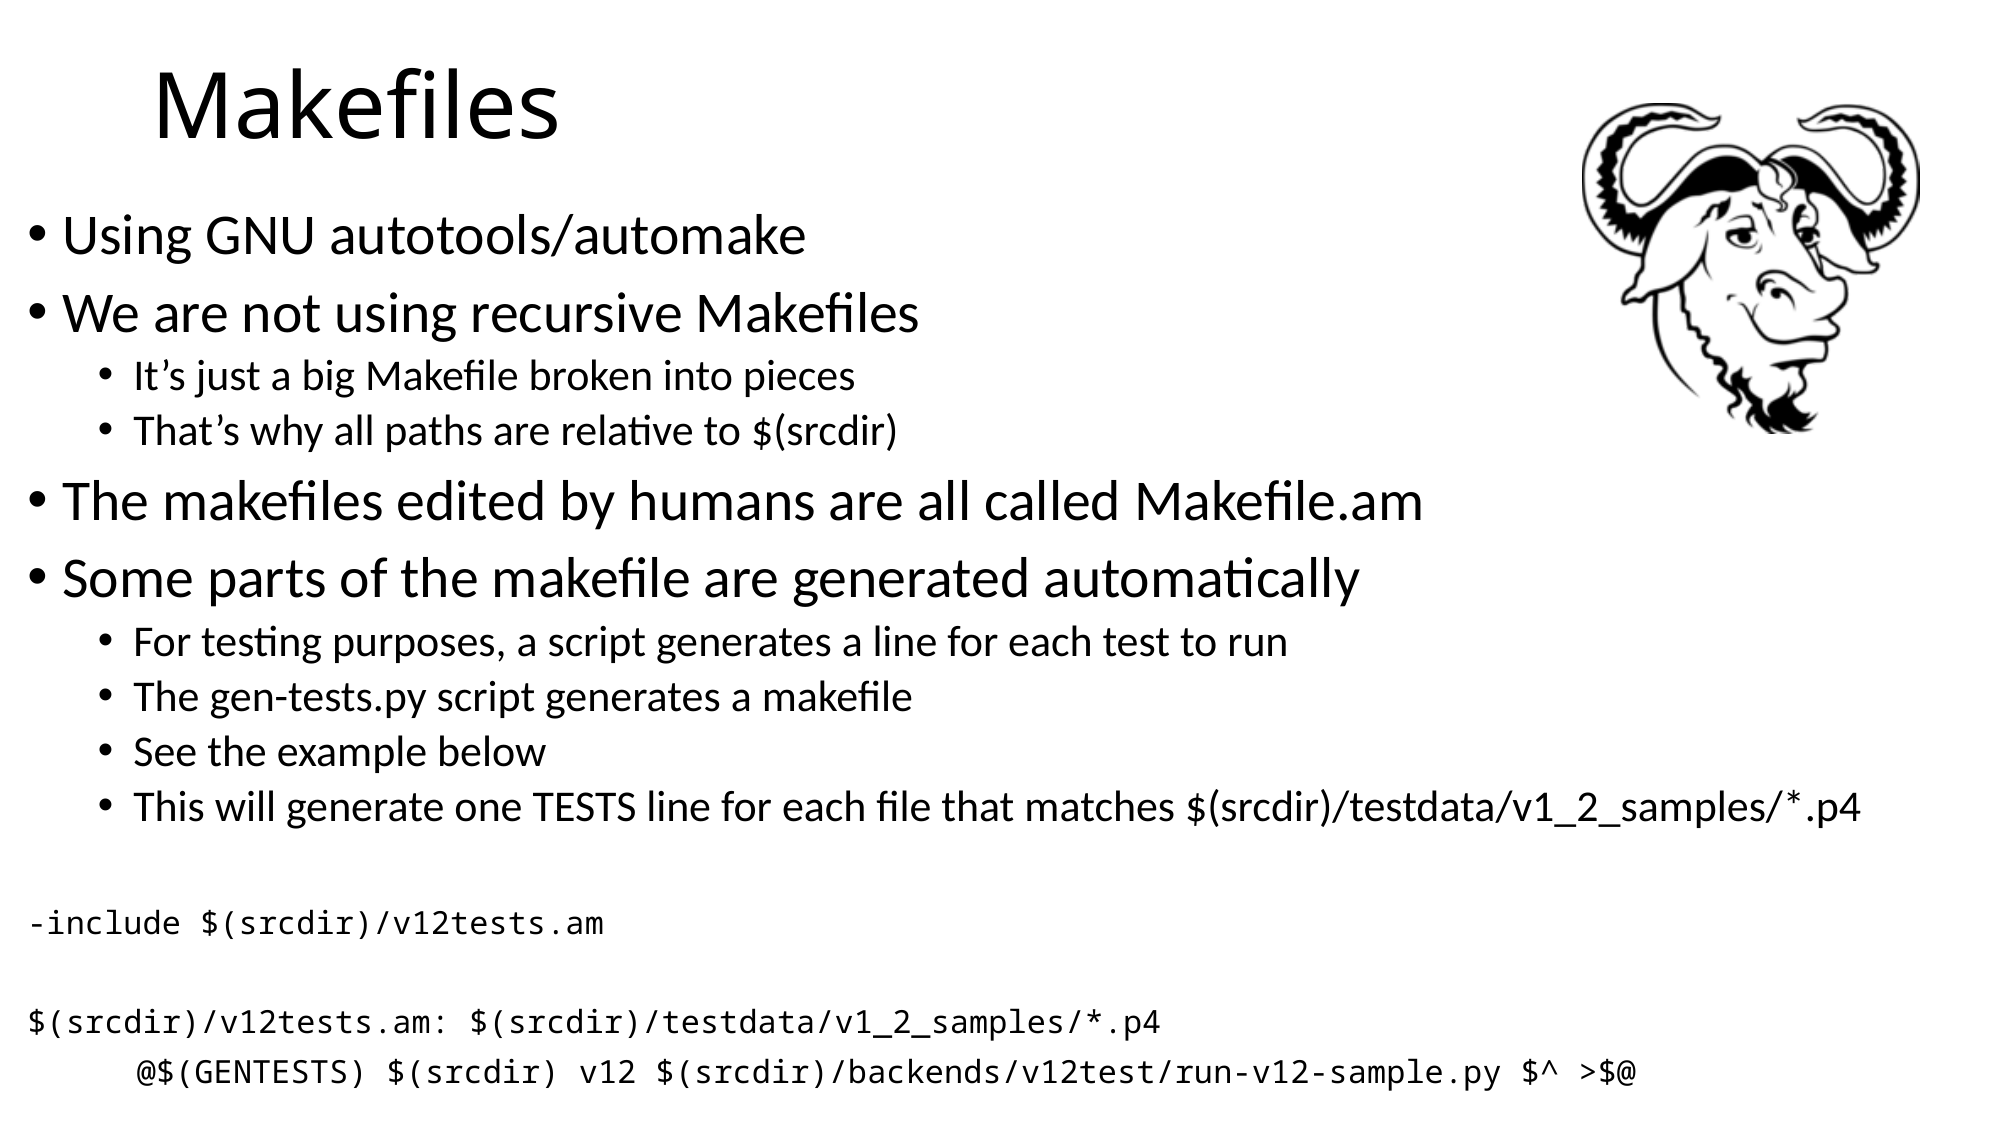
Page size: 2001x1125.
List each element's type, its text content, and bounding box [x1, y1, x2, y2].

list Using GNU autotools/automake We are not using recursive Makefiles It’s just a big Makefile broken into pieces That’s why all paths are relative to $(srcdir) The makefiles edited by humans are all called Makefile.am Some parts of the makefile are generated automatically For testing purposes, a script generates a line for each test to run The gen-tests.py script generates a makefile See the example below This will generate one TESTS line for each file that matches $(srcdir)/testdata/v1_2_samples/*.p4 -include $(srcdir)/v12tests.am $(srcdir)/v12tests.am: $(srcdir)/testdata/v1_2_samples/*.p4 @$(GENTESTS) $(srcdir) v12 $(srcdir)/backends/v12test/run-v12-sample.py $^ >$@ [12, 197, 1986, 1100]
picture [1582, 103, 1920, 434]
title Makefiles [136, 0, 1862, 197]
